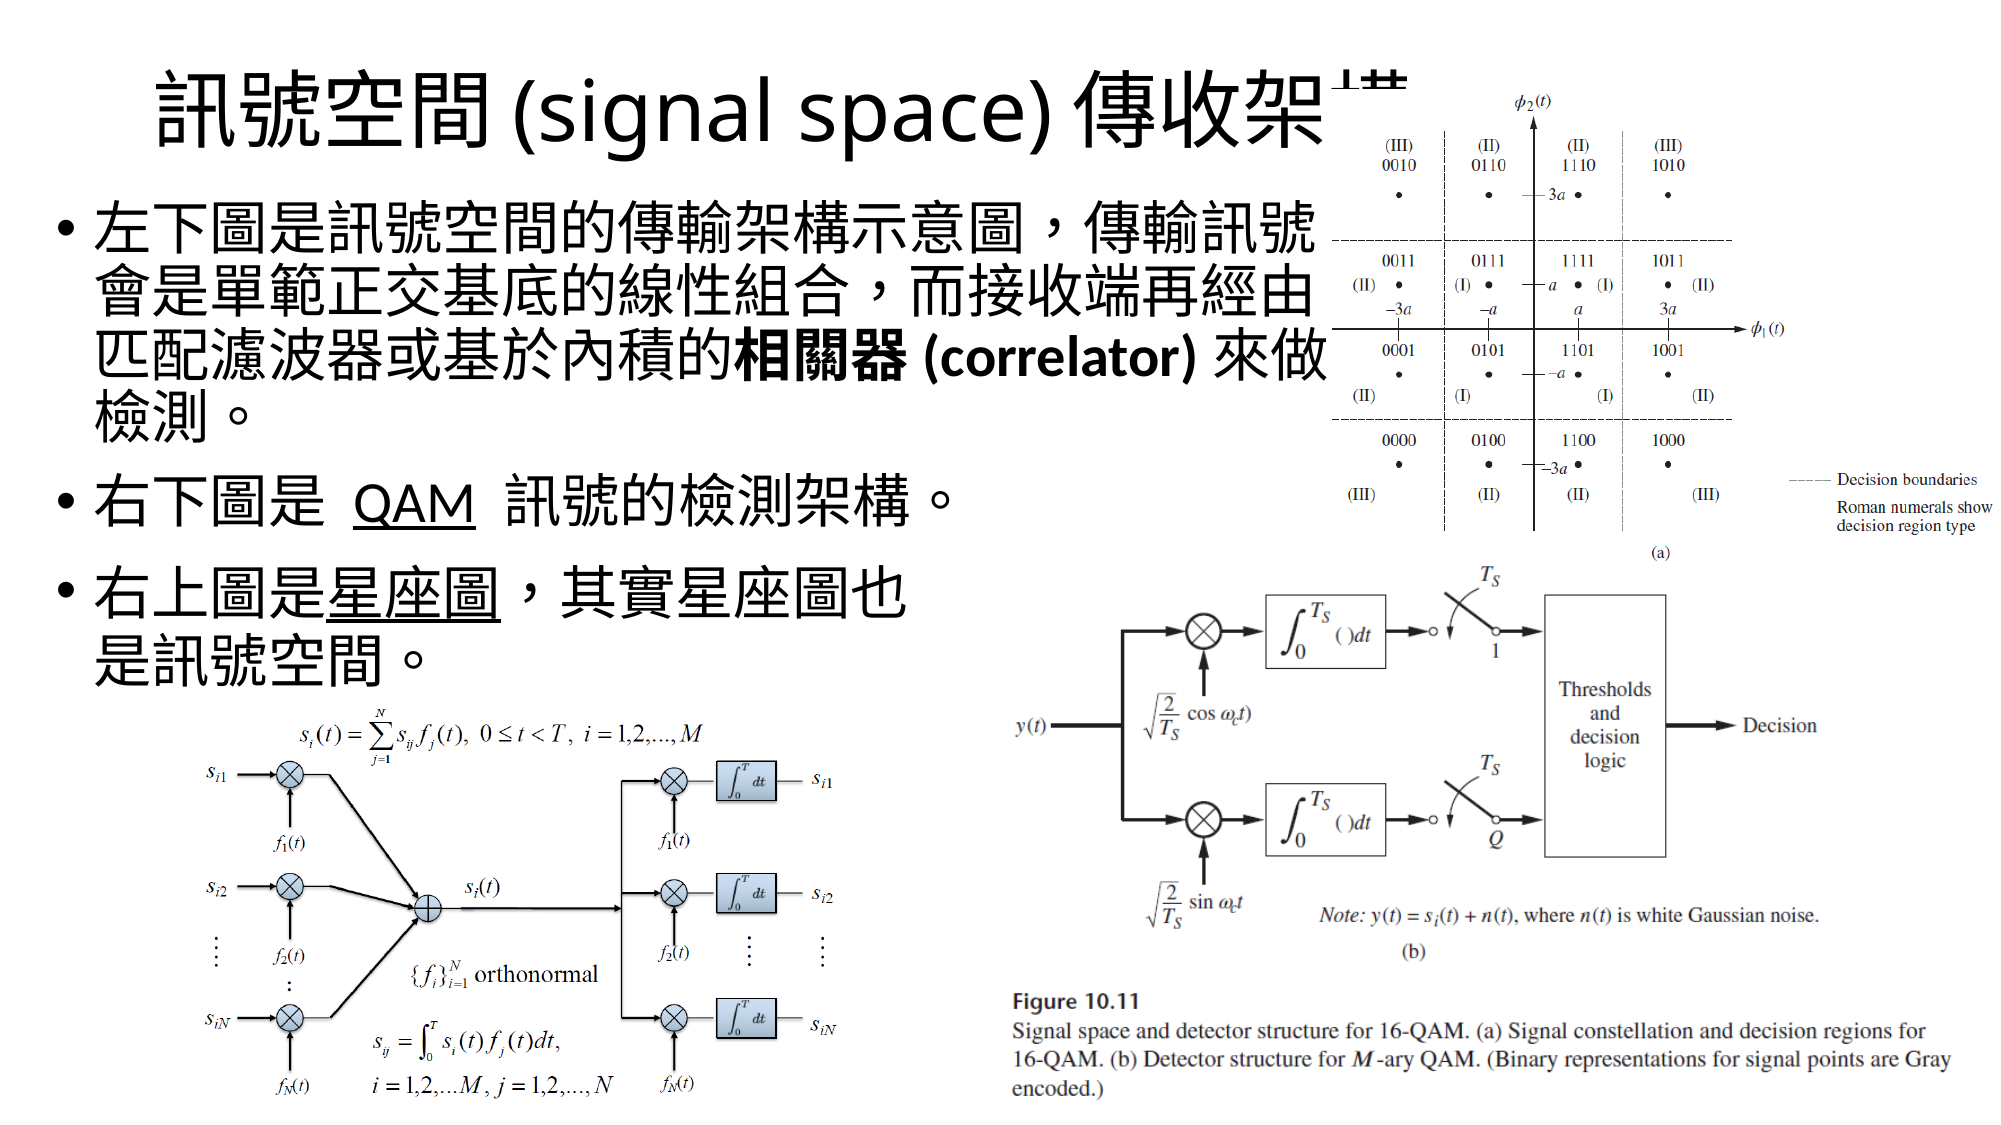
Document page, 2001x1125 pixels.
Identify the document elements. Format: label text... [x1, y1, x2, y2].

picture [999, 89, 2000, 1105]
list 左下圖是訊號空間的傳輸架構示意圖，傳輸訊號 會是單範正交基底的線性組合，而接收端再經由 匹配濾波器或基於內積的相關器(correlator)來做 檢測。 右下圖是 QAM 訊號的檢測架構。 右上圖是星座圖，其實星座圖也 是訊號空間。 [40, 192, 1327, 1014]
picture [194, 705, 847, 1105]
title 訊號空間(signal space)傳收架構 [137, 59, 1863, 168]
